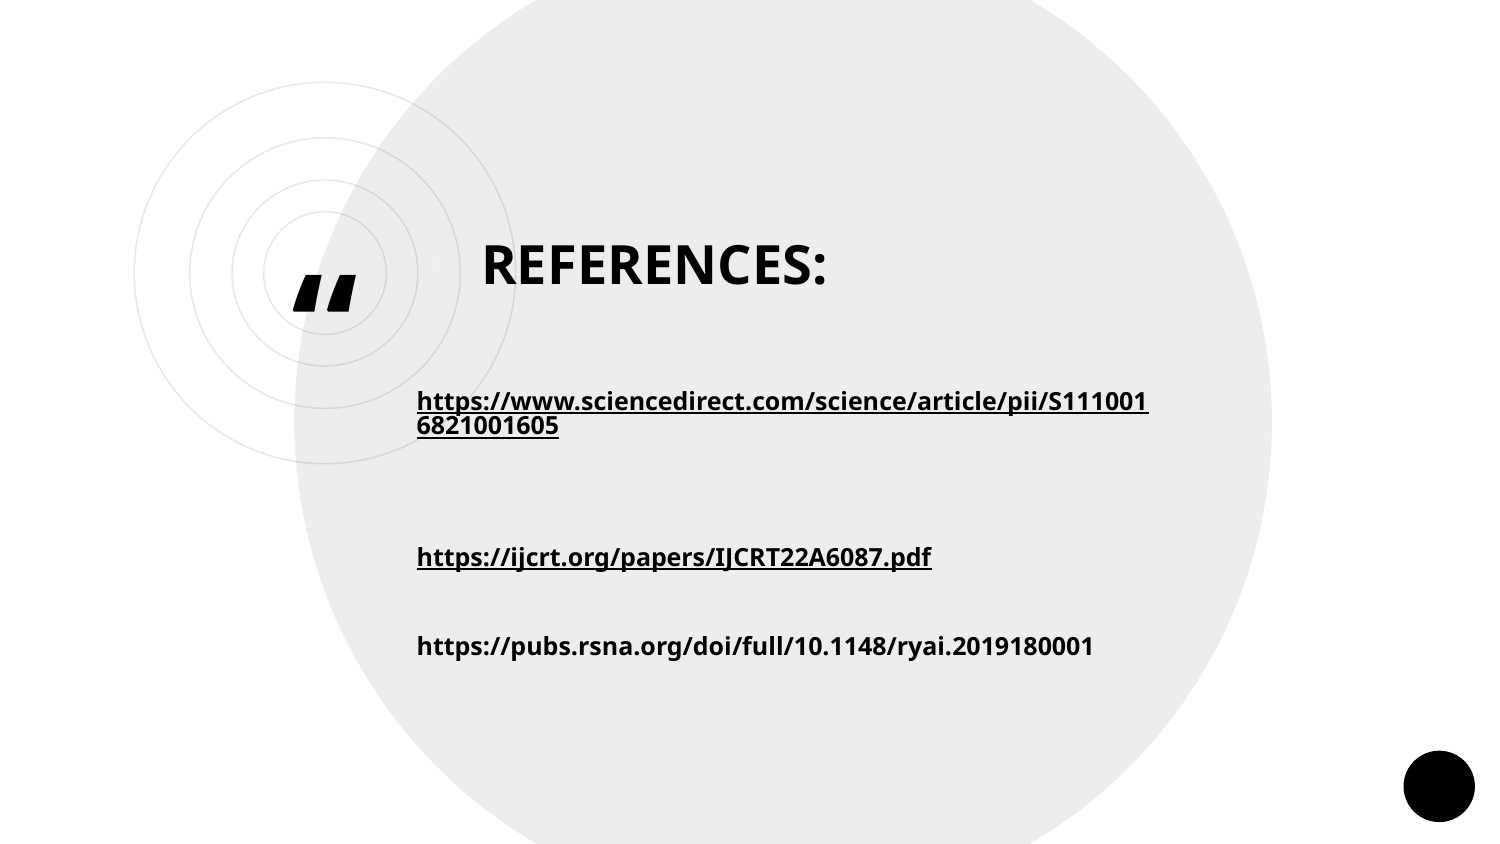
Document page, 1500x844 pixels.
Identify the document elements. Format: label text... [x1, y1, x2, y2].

list REFERENCES: https://www.sciencedirect.com/science/article/pii/S1110016821001605 https://ijcrt.org/papers/IJCRT22A6087.pdf https://pubs.rsna.org/doi/full/10.1148/ryai.2019180001 [391, 214, 1175, 751]
